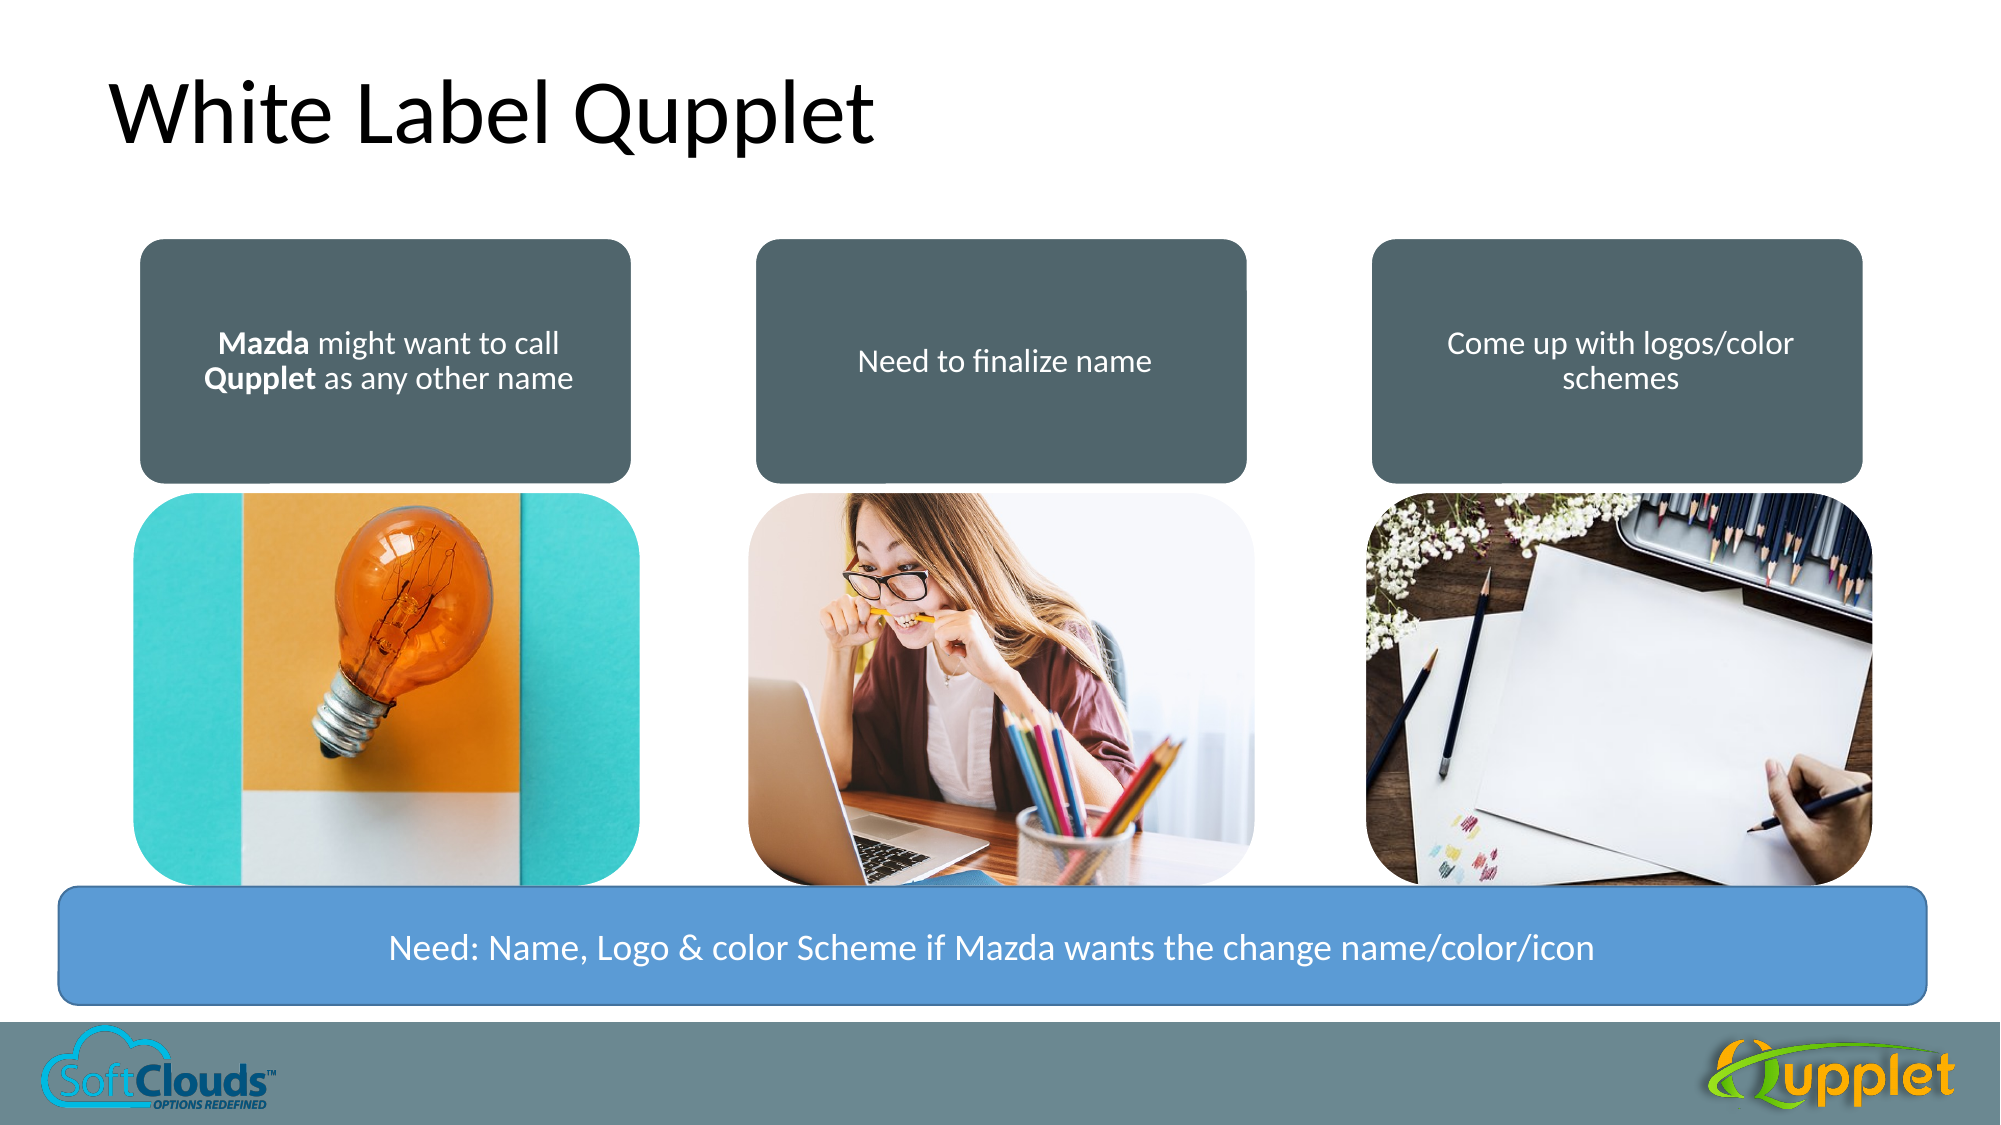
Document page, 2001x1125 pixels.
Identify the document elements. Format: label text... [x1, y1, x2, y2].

text_box Need: Name, Logo & color Scheme if Mazda wants the change name/color/icon [57, 885, 1928, 1006]
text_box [0, 1021, 2000, 1125]
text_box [126, 180, 1874, 991]
text_box White Label Qupplet [93, 44, 893, 170]
